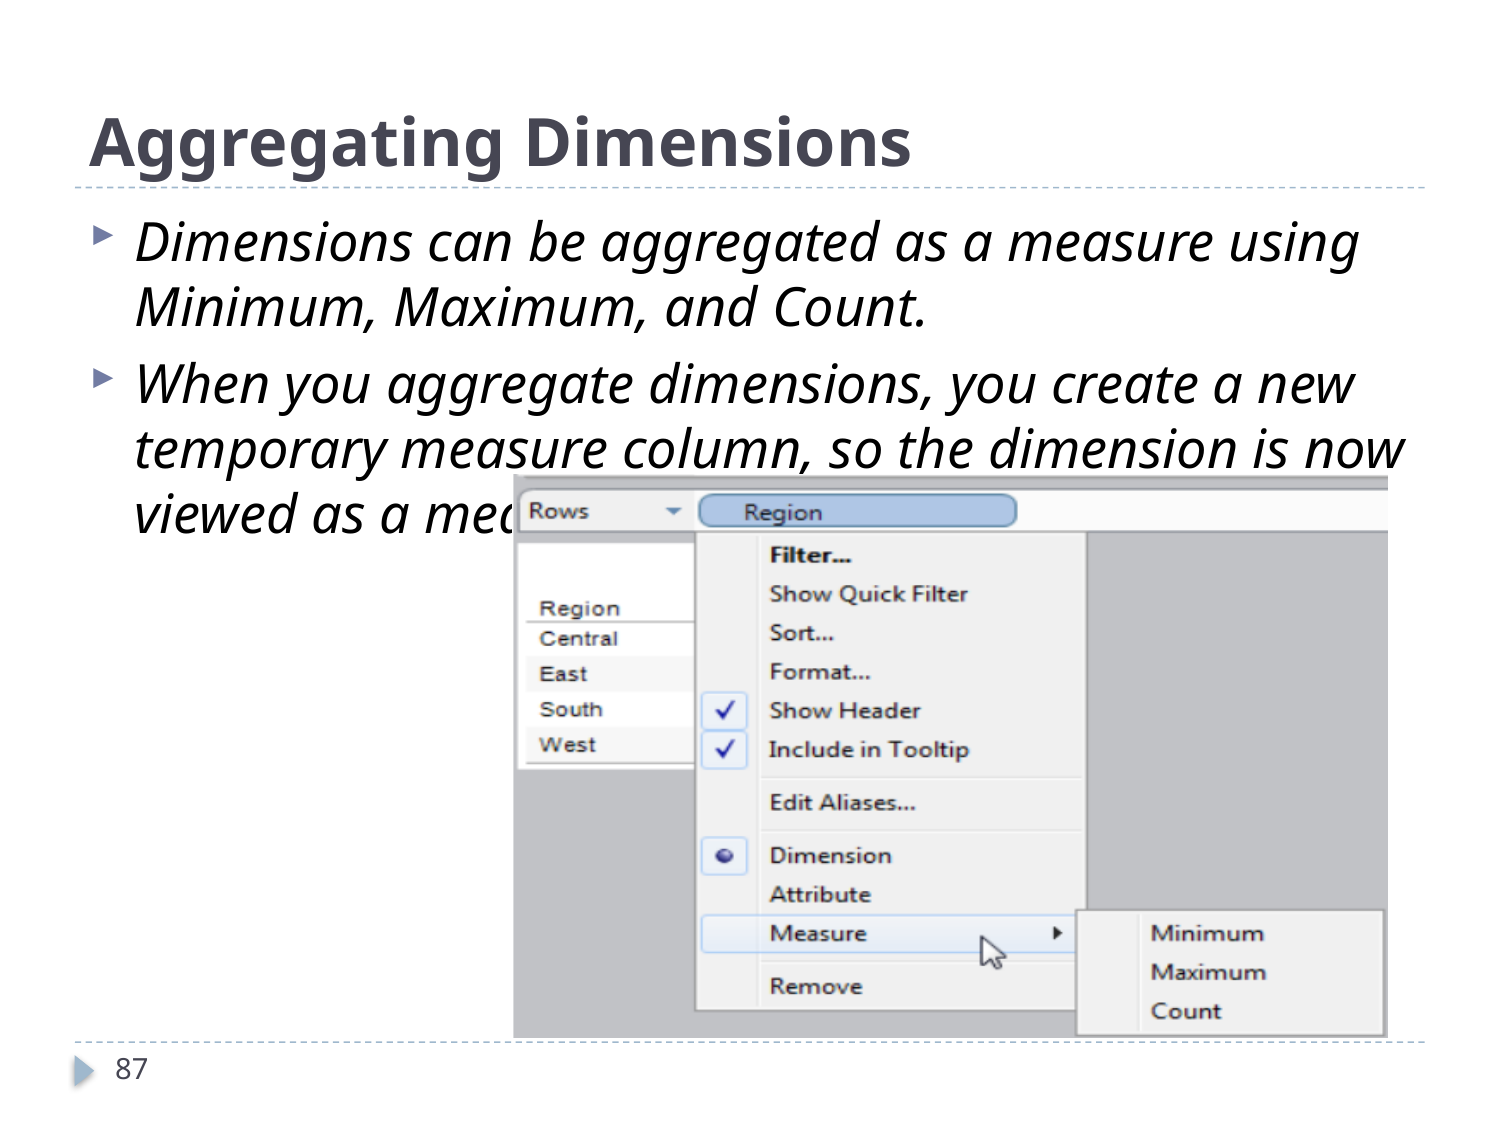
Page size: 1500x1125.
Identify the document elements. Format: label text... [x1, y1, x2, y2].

list Dimensions can be aggregated as a measure using Minimum, Maximum, and Count. When you aggregate dimensions, you create a new temporary measure column, so the dimension is now viewed as a measure. [75, 200, 1425, 1010]
picture [512, 474, 1388, 1038]
slide_number 87 [100, 1042, 426, 1103]
title Aggregating Dimensions [75, 24, 1425, 188]
